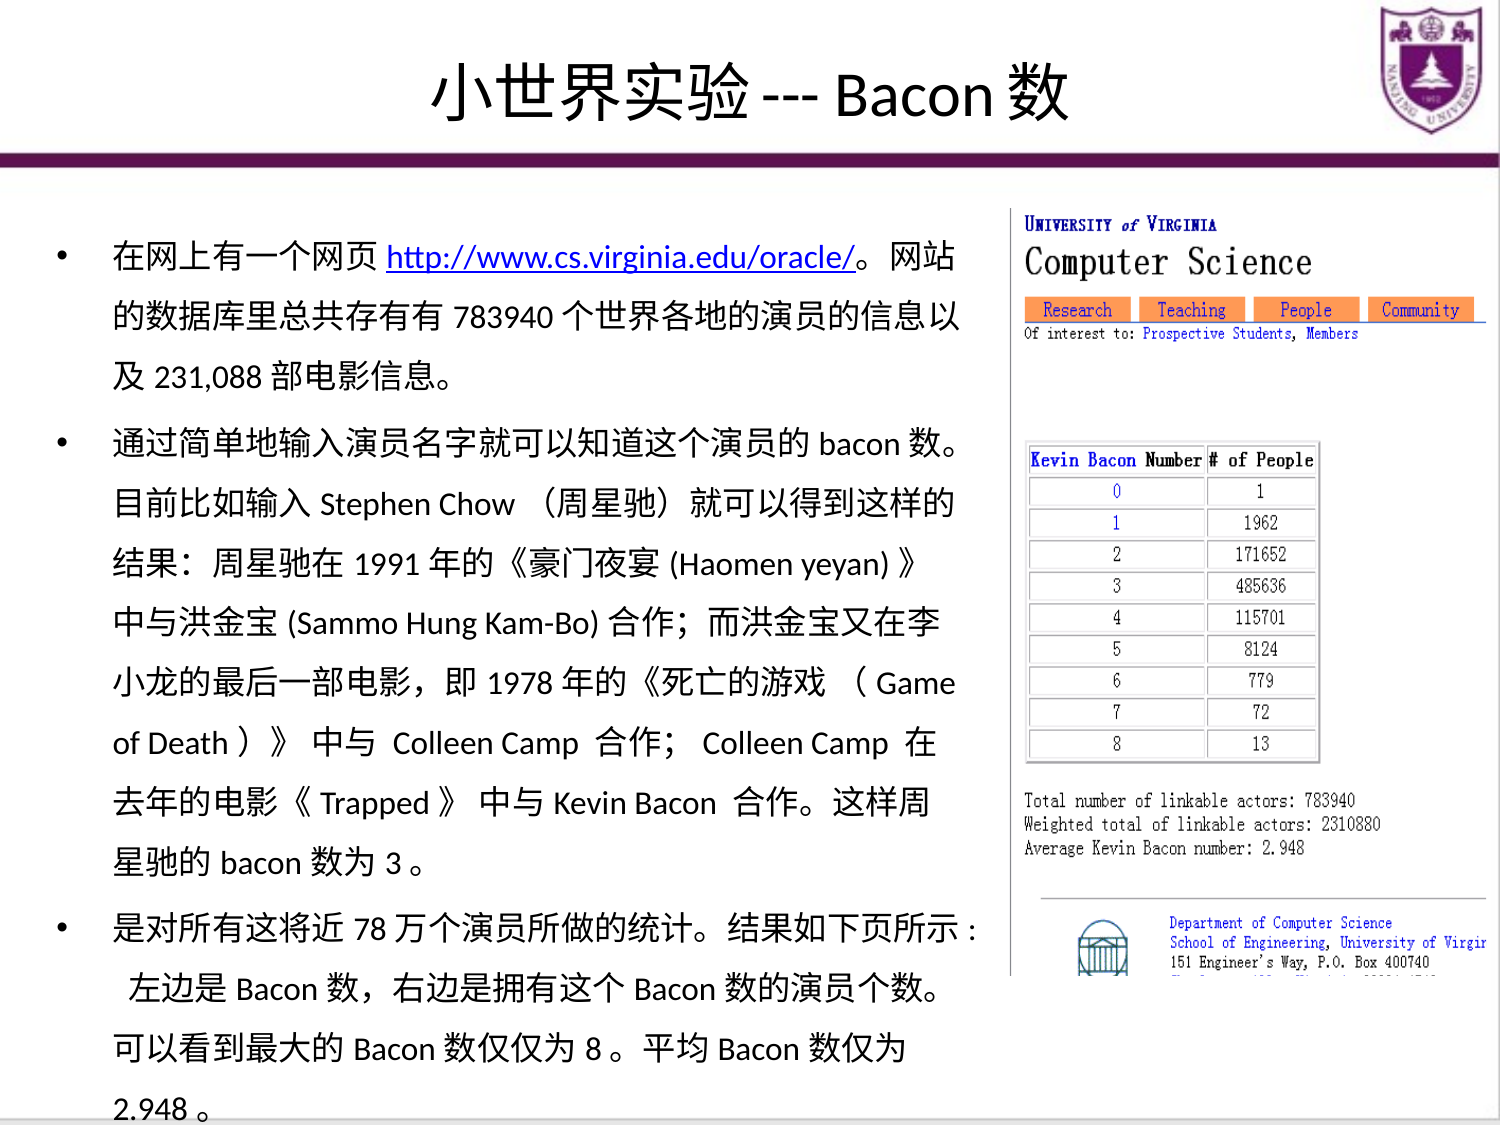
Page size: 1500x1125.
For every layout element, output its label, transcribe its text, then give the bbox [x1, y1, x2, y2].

title 小世界实验--- Bacon数 [75, 45, 1425, 138]
picture [0, 0, 1500, 1125]
list 在网上有一个网页http://www.cs.virginia.edu/oracle/。网站的数据库里总共存有有783940个世界各地的演员的信息以及231,088部电影信息。 通过简单地输入演员名字就可以知道这个演员的bacon数。目前比如输入Stephen Chow（周星驰）就可以得到这样的结果：周星驰在1991年的《豪门夜宴(Haomen yeyan)》 中与洪金宝(Sammo Hung Kam-Bo)合作；而洪金宝又在李小龙的最后一部电影，即1978年的《死亡的游戏 （Game of Death）》 中与 Colleen Camp 合作；Colleen Camp 在去年的电影《Trapped》 中与Kevin Bacon 合作。这样周星驰的bacon数为3。 是对所有这将近78万个演员所做的统计。结果如下页所示: 左边是Bacon数，右边是拥有这个Bacon数的演员个数。可以看到最大的Bacon数仅仅为8。平均Bacon数仅为2.948。 [41, 208, 981, 976]
